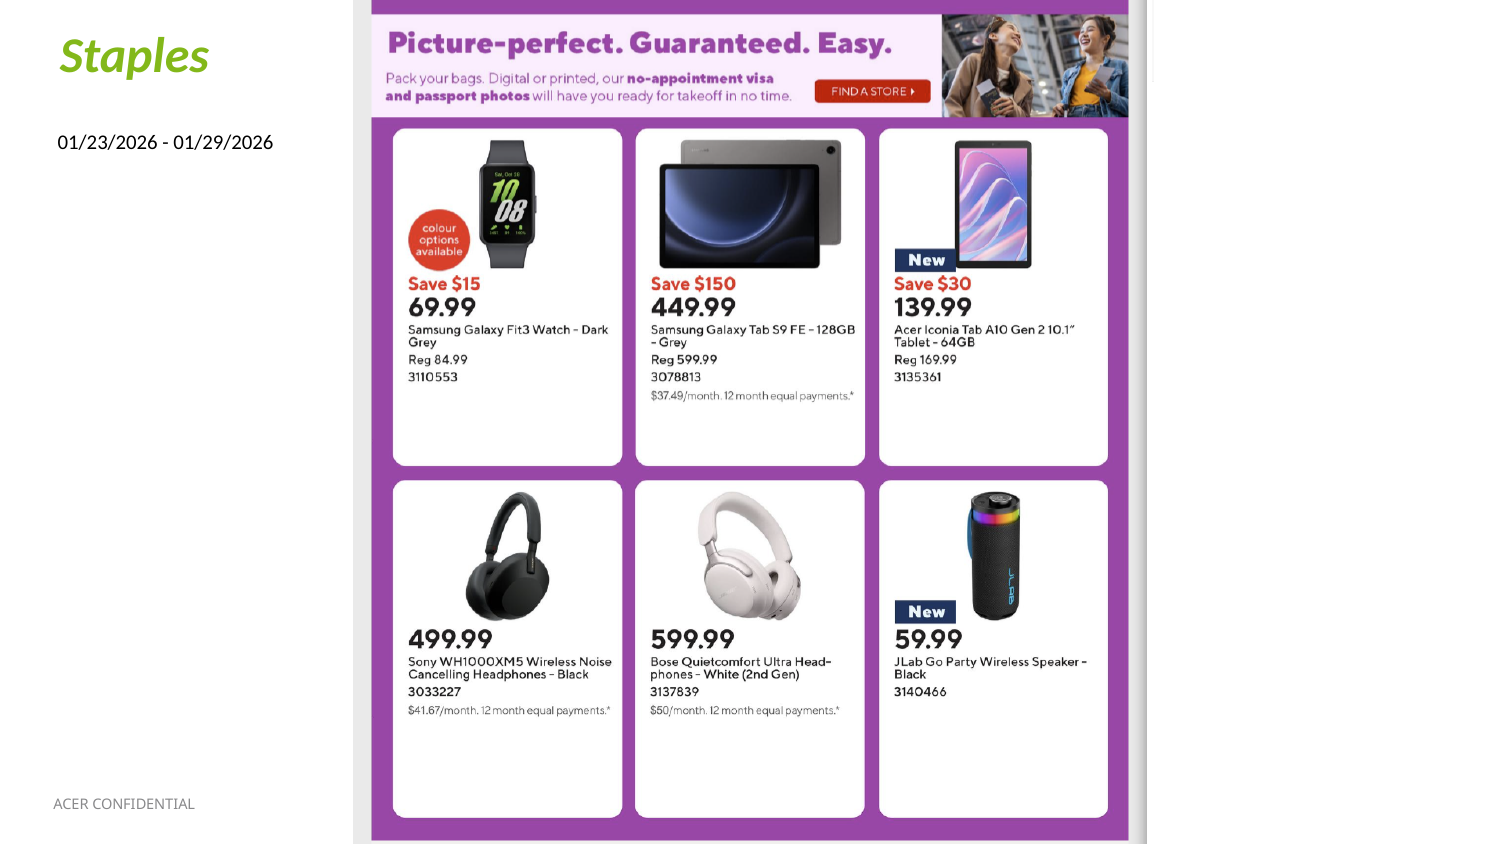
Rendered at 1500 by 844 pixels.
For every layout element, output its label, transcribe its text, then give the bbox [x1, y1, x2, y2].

list 01/23/2026 - 01/29/2026 [57, 123, 341, 237]
picture [346, 0, 1154, 844]
title Staples [59, 34, 341, 123]
